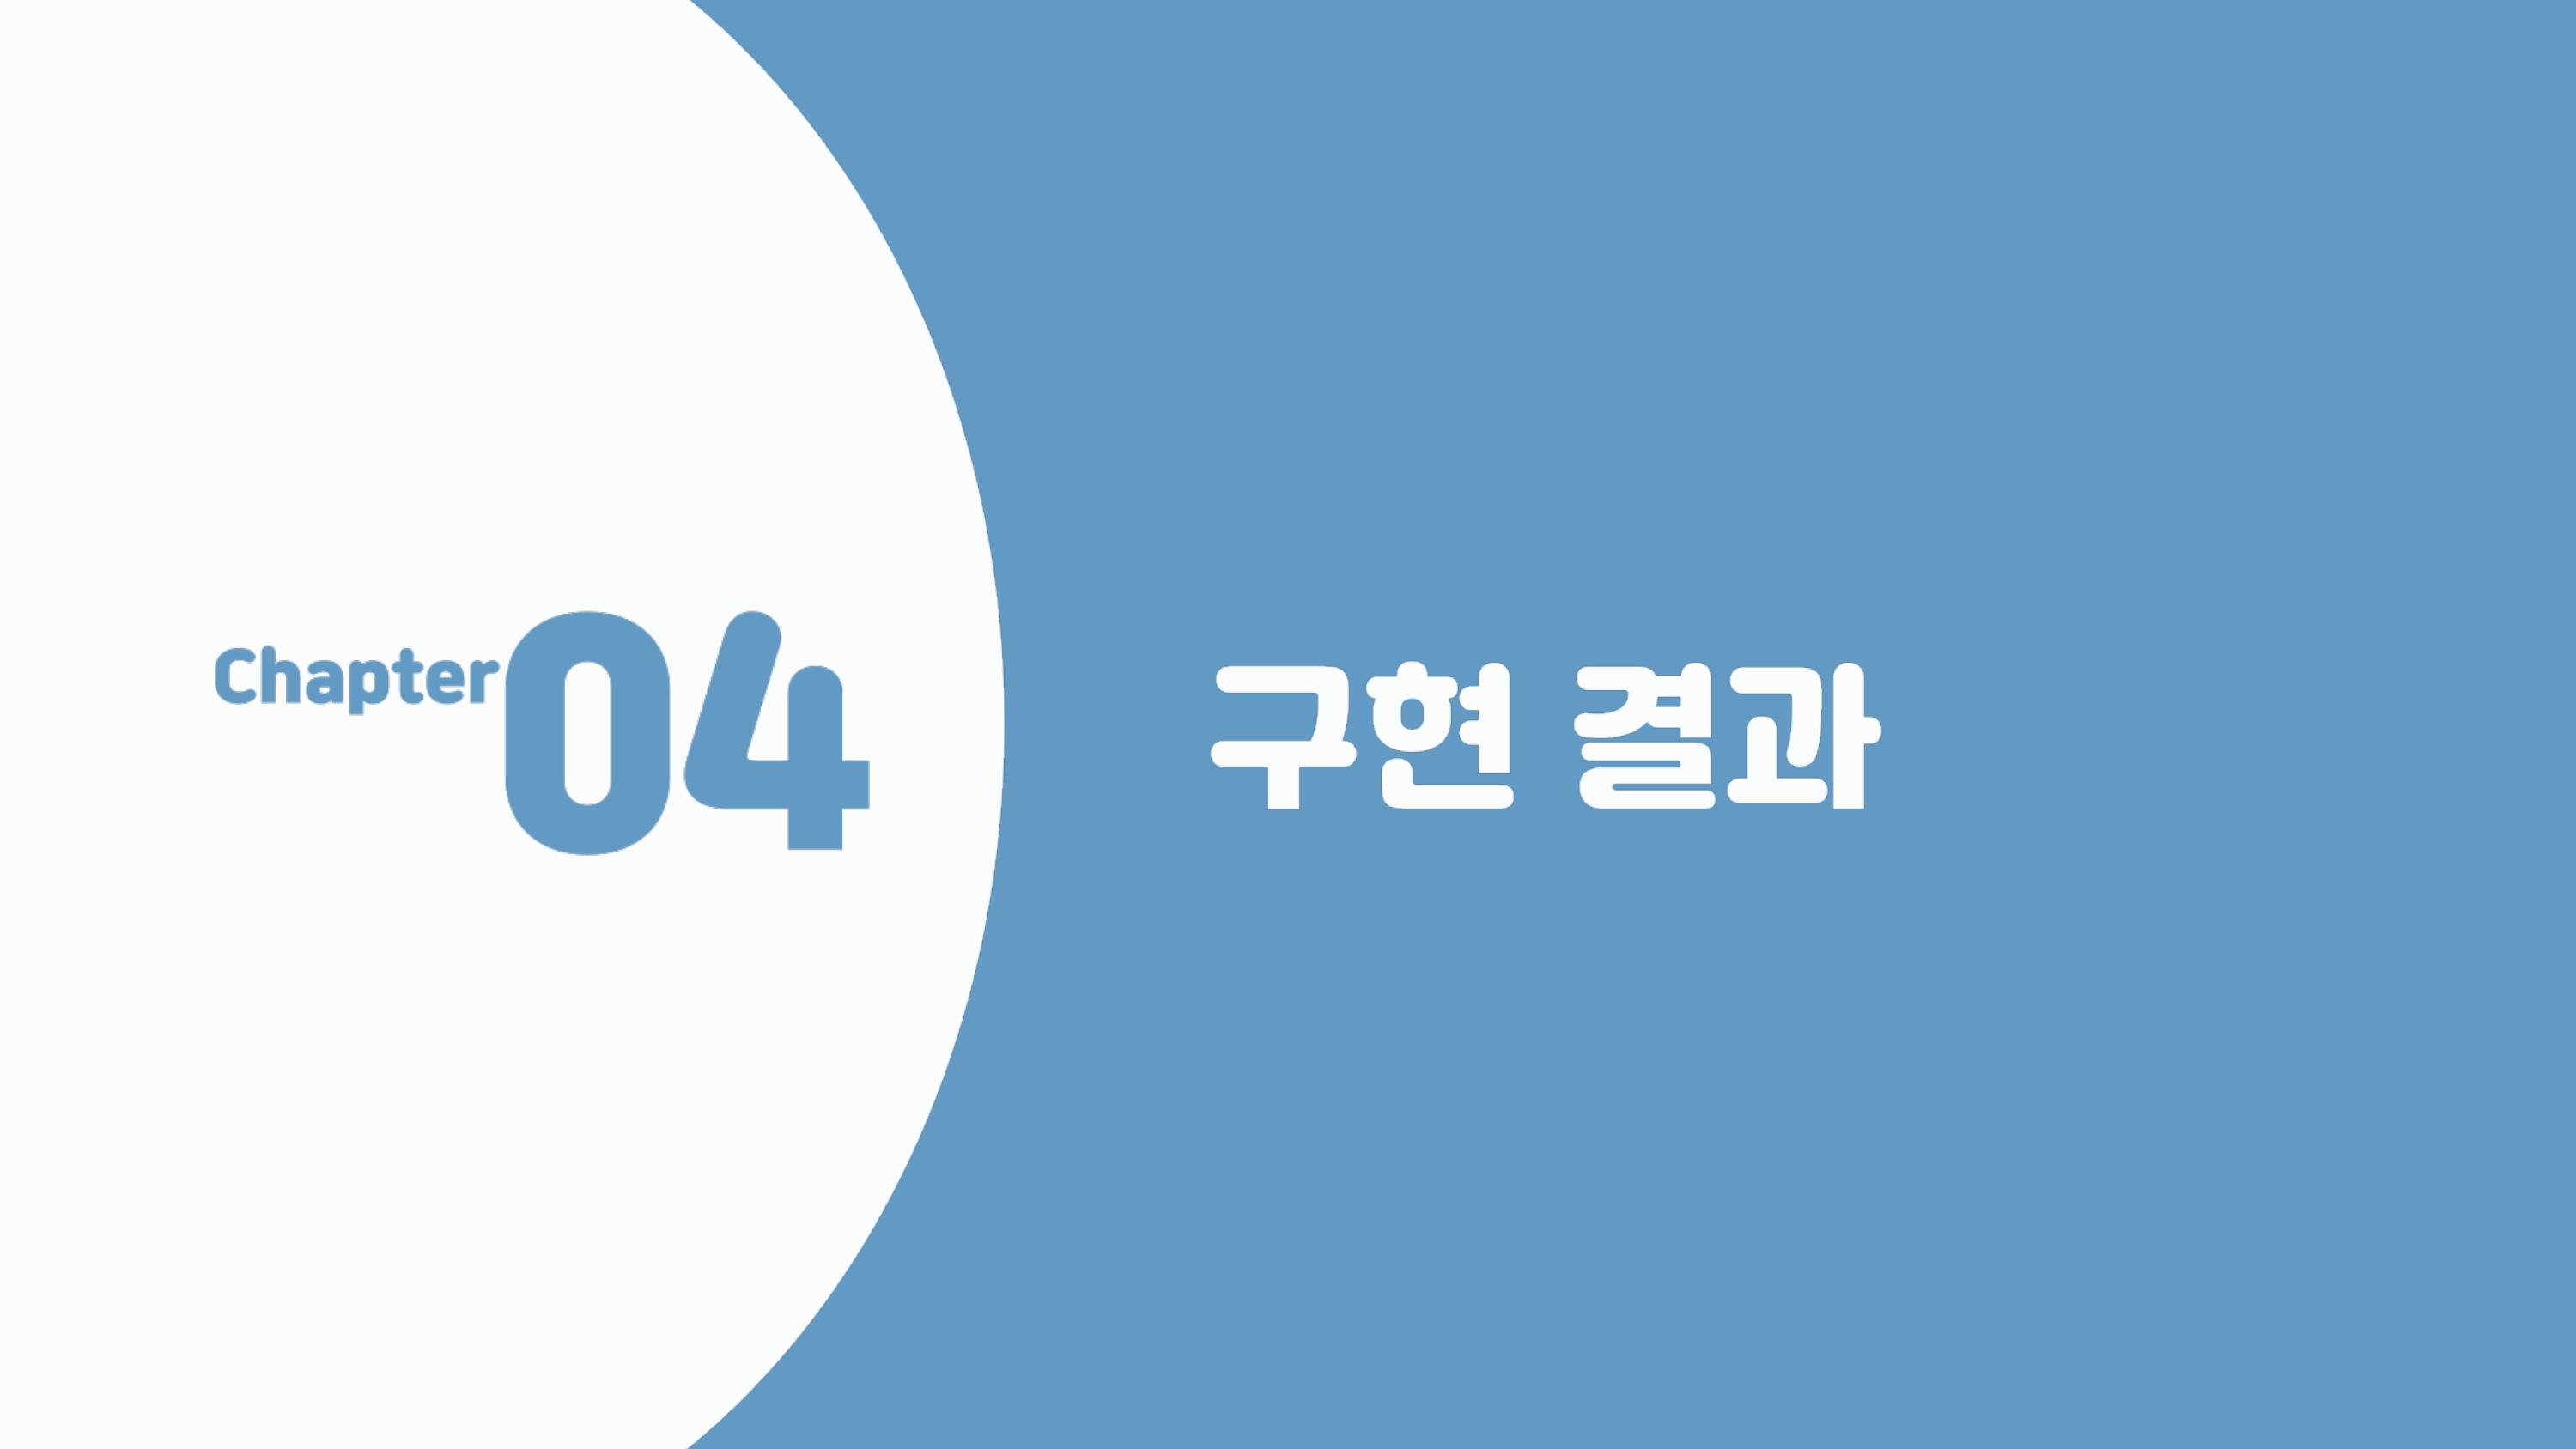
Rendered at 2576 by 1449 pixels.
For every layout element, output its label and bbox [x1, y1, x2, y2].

text_box [0, 0, 1005, 1449]
picture [1183, 606, 1953, 918]
picture [192, 487, 1006, 1050]
